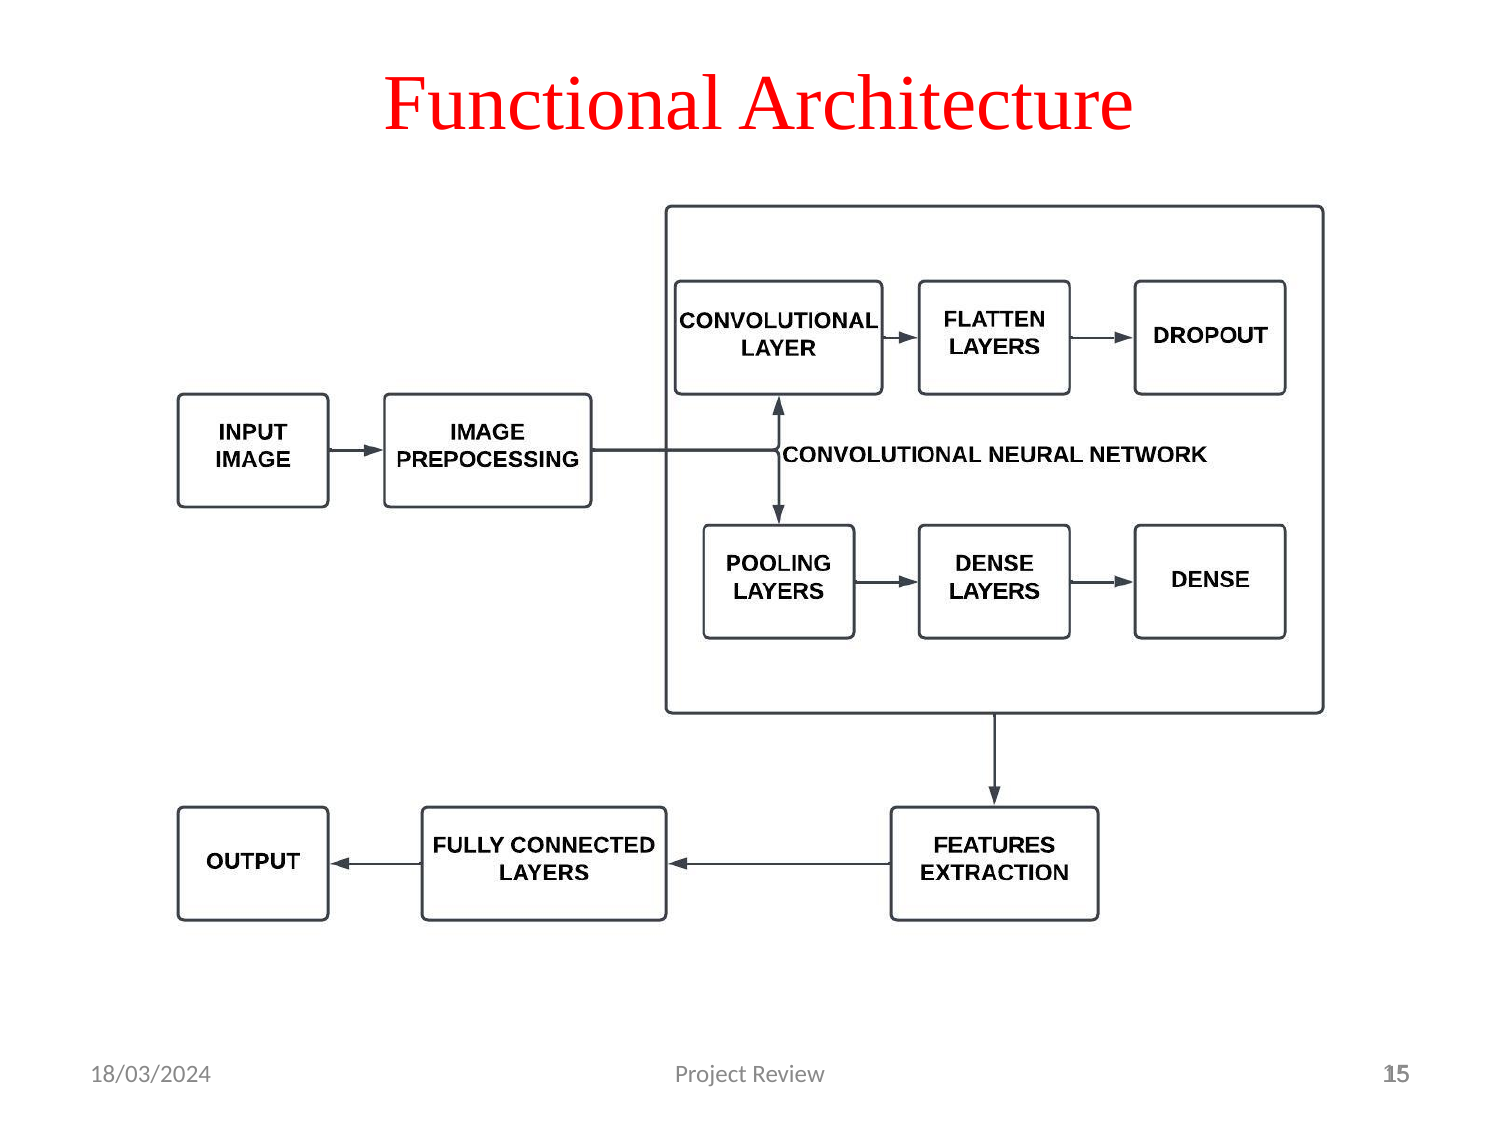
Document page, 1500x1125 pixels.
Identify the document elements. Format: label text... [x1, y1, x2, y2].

footer Project Review [512, 1042, 988, 1103]
text_box 15 [1074, 1042, 1425, 1103]
picture [140, 168, 1360, 957]
title Functional Architecture [75, 45, 1425, 150]
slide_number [75, 1042, 425, 1103]
